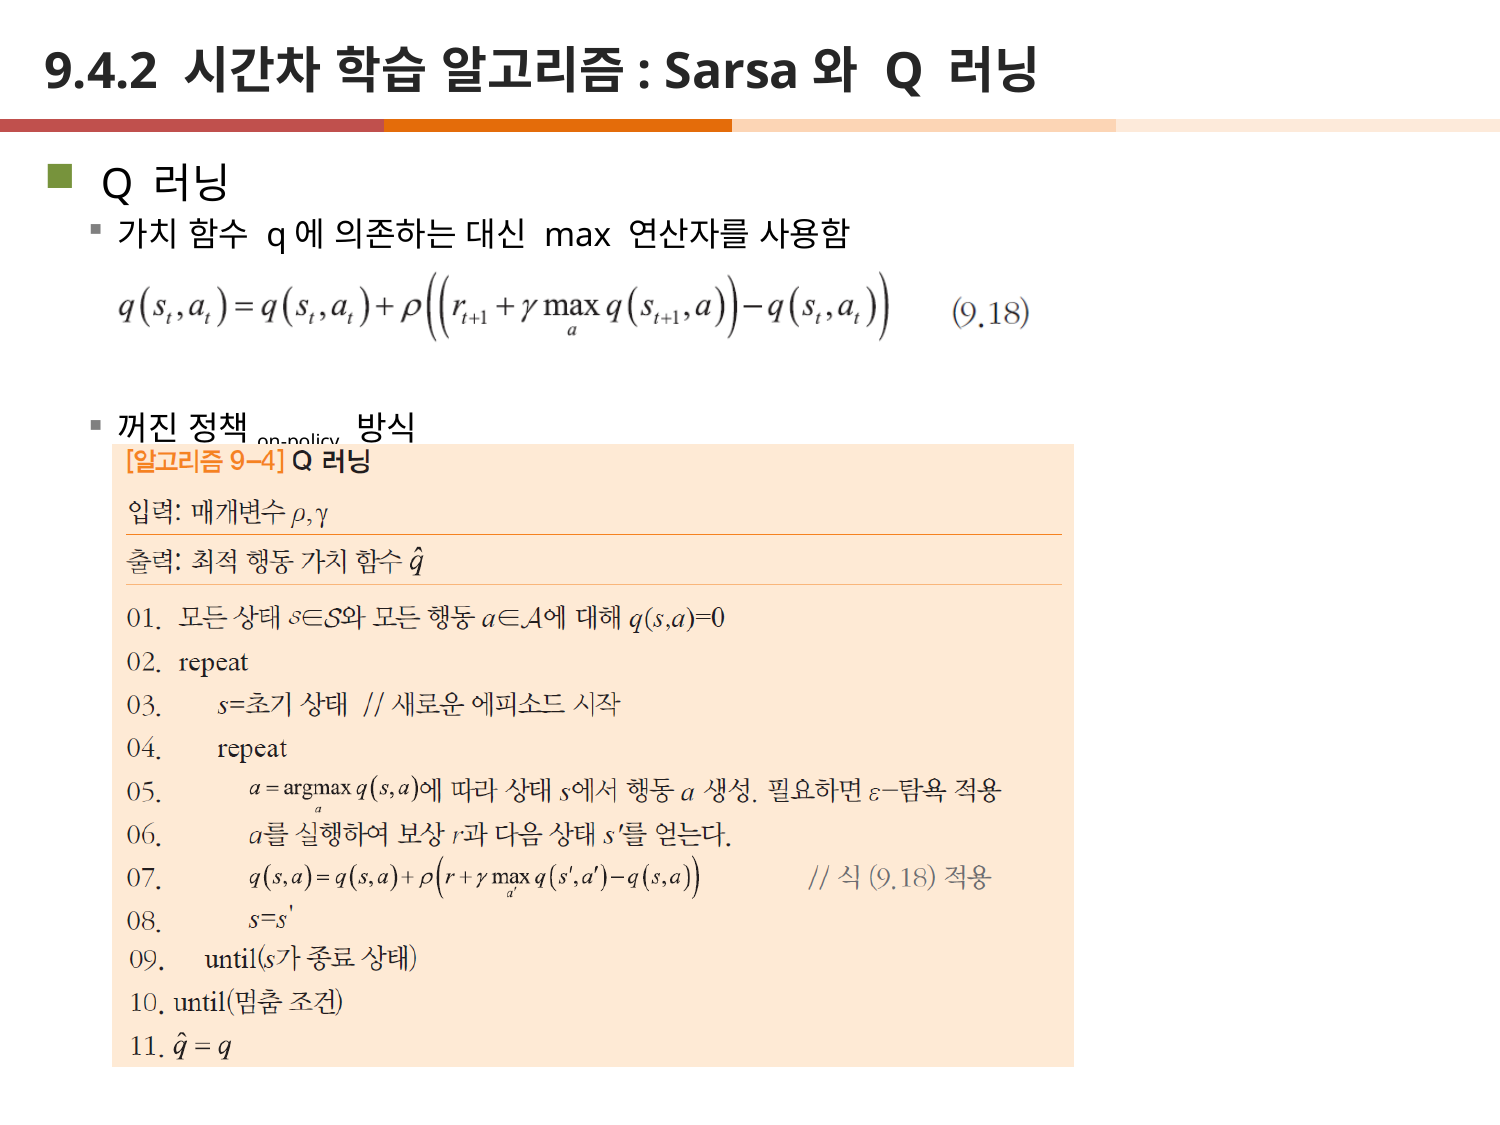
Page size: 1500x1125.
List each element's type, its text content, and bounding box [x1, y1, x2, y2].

list Q 러닝 가치 함수 q에 의존하는 대신 max 연산자를 사용함 꺼진 정책on-policy 방식 [29, 148, 1471, 1083]
picture [111, 444, 1074, 1067]
picture [111, 266, 1034, 348]
title 9.4.2 시간차 학습 알고리즘: Sarsa와 Q 러닝 [29, 23, 1270, 114]
